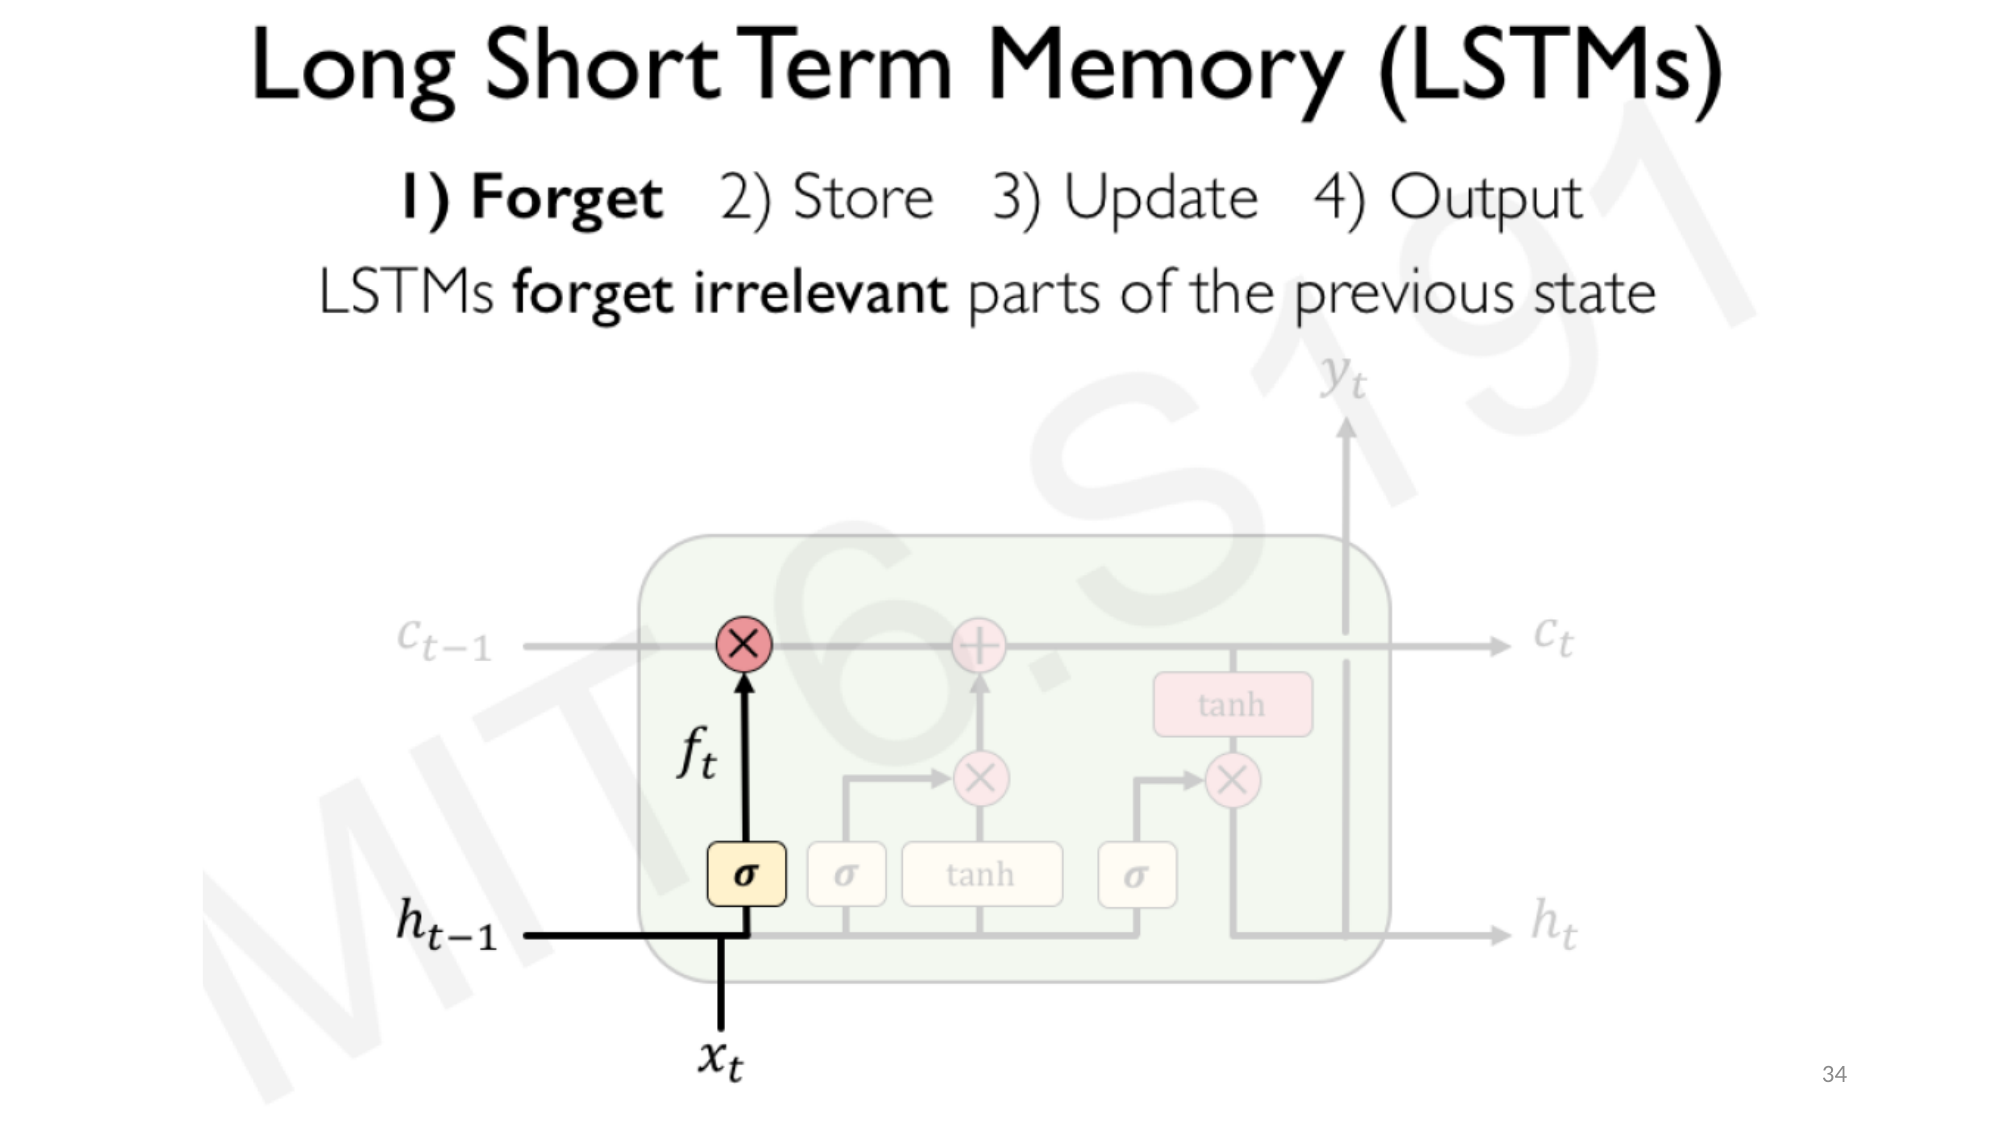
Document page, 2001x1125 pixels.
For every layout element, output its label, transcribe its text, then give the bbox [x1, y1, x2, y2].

picture [202, 0, 1797, 1125]
slide_number 34 [1797, 1042, 1863, 1103]
